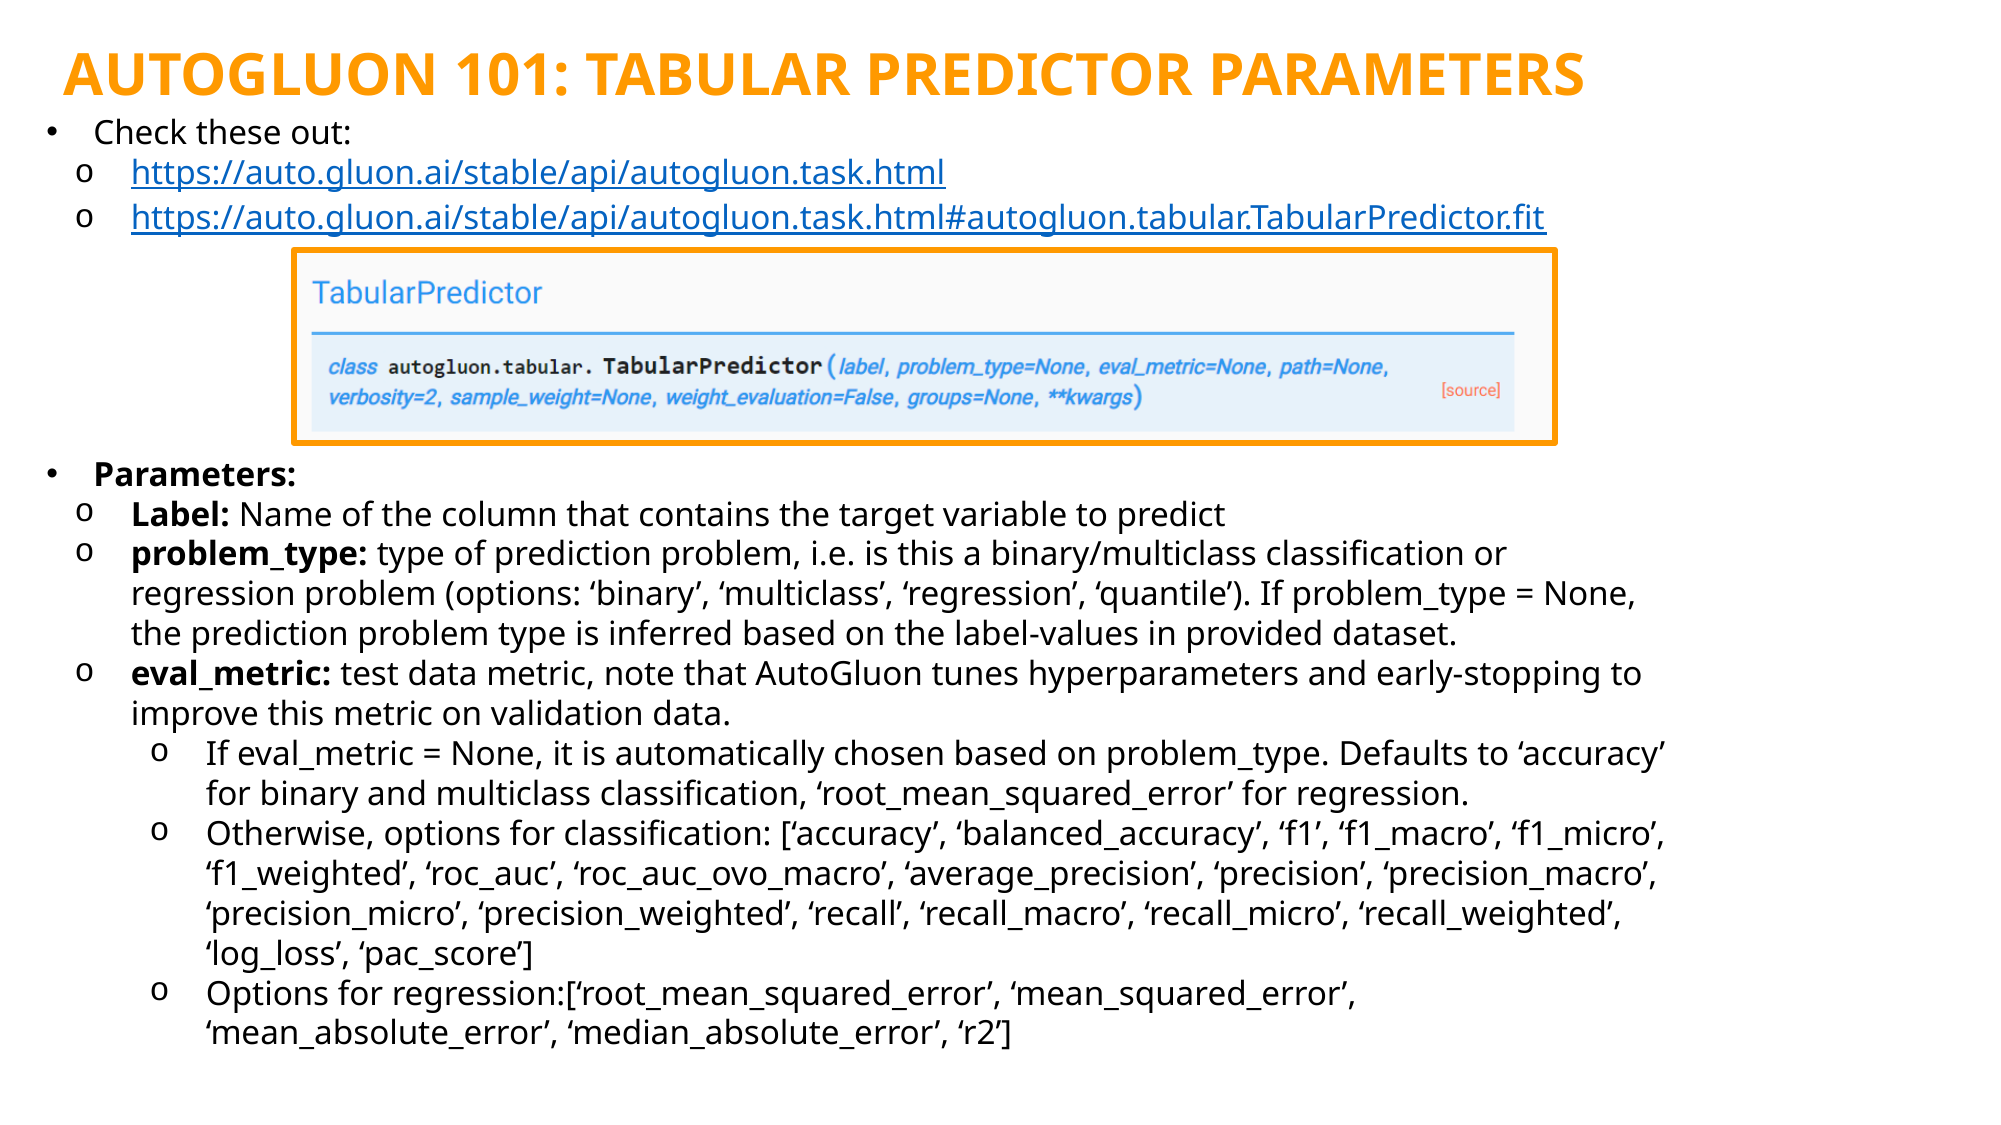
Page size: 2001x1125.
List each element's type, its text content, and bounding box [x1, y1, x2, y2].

picture [296, 252, 1552, 440]
list Parameters: Label: Name of the column that contains the target variable to predict problem_type: type of prediction problem, i.e. is this a binary/multiclass classification or regression problem (options: ‘binary’, ‘multiclass’, ‘regression’, ‘quantile’). If problem_type = None, the prediction problem type is inferred based on the label-values in provided dataset. eval_metric: test data metric, note that AutoGluon tunes hyperparameters and early-stopping to improve this metric on validation data. If eval_metric = None, it is automatically chosen based on problem_type. Defaults to ‘accuracy’ for binary and multiclass classification, ‘root_mean_squared_error’ for regression. Otherwise, options for classification: [‘accuracy’, ‘balanced_accuracy’, ‘f1’, ‘f1_macro’, ‘f1_micro’, ‘f1_weighted’, ‘roc_auc’, ‘roc_auc_ovo_macro’, ‘average_precision’, ‘precision’, ‘precision_macro’, ‘precision_micro’, ‘precision_weighted’, ‘recall’, ‘recall_macro’, ‘recall_micro’, ‘recall_weighted’, ‘log_loss’, ‘pac_score’] Options for regression:[‘root_mean_squared_error’, ‘mean_squared_error’, ‘mean_absolute_error’, ‘median_absolute_error’, ‘r2’] [0, 445, 1695, 1098]
text_box Check these out: https://auto.gluon.ai/stable/api/autogluon.task.html https://auto.gluon.ai/stable/api/autogluon.task.html#autogluon.tabular.TabularPredictor.fit [0, 103, 1767, 289]
text_box AUTOGLUON 101: TABULAR PREDICTOR PARAMETERS [49, 29, 2000, 115]
